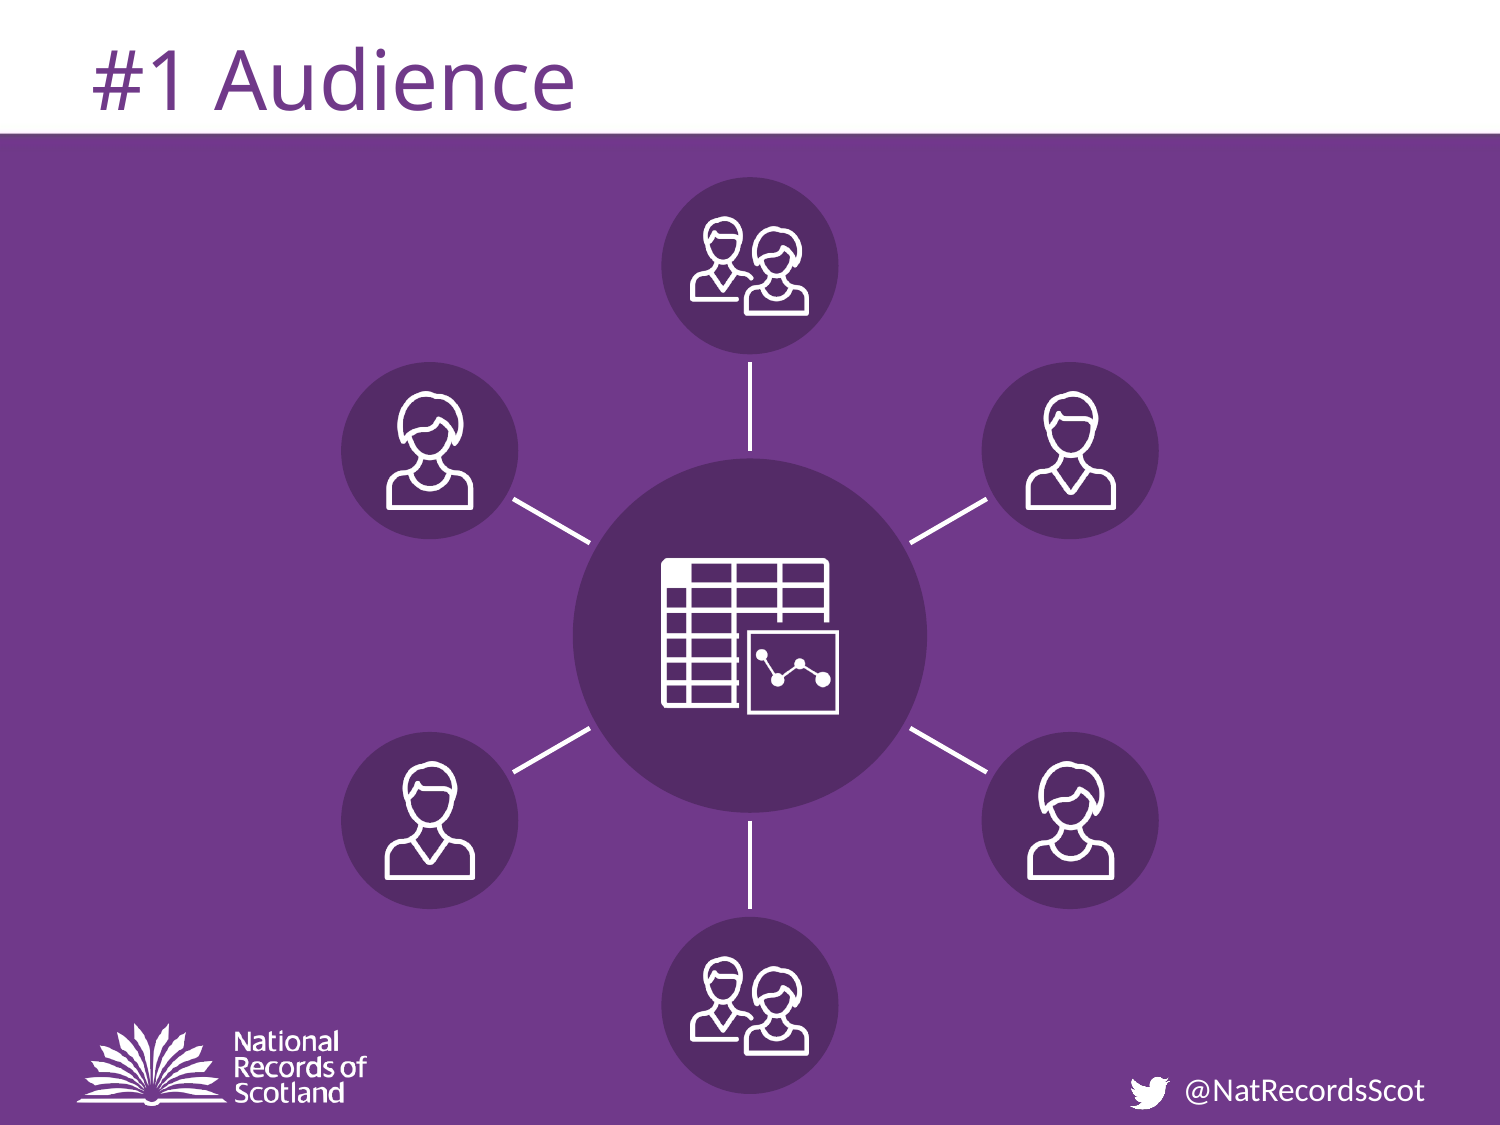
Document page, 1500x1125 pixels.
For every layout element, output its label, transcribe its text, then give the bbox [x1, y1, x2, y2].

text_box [661, 820, 839, 1095]
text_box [572, 458, 928, 813]
title #1 Audience [76, 4, 1424, 149]
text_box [340, 361, 596, 540]
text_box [340, 731, 596, 910]
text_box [903, 731, 1159, 910]
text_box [903, 361, 1159, 540]
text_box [661, 176, 839, 451]
picture [0, 0, 1500, 1125]
